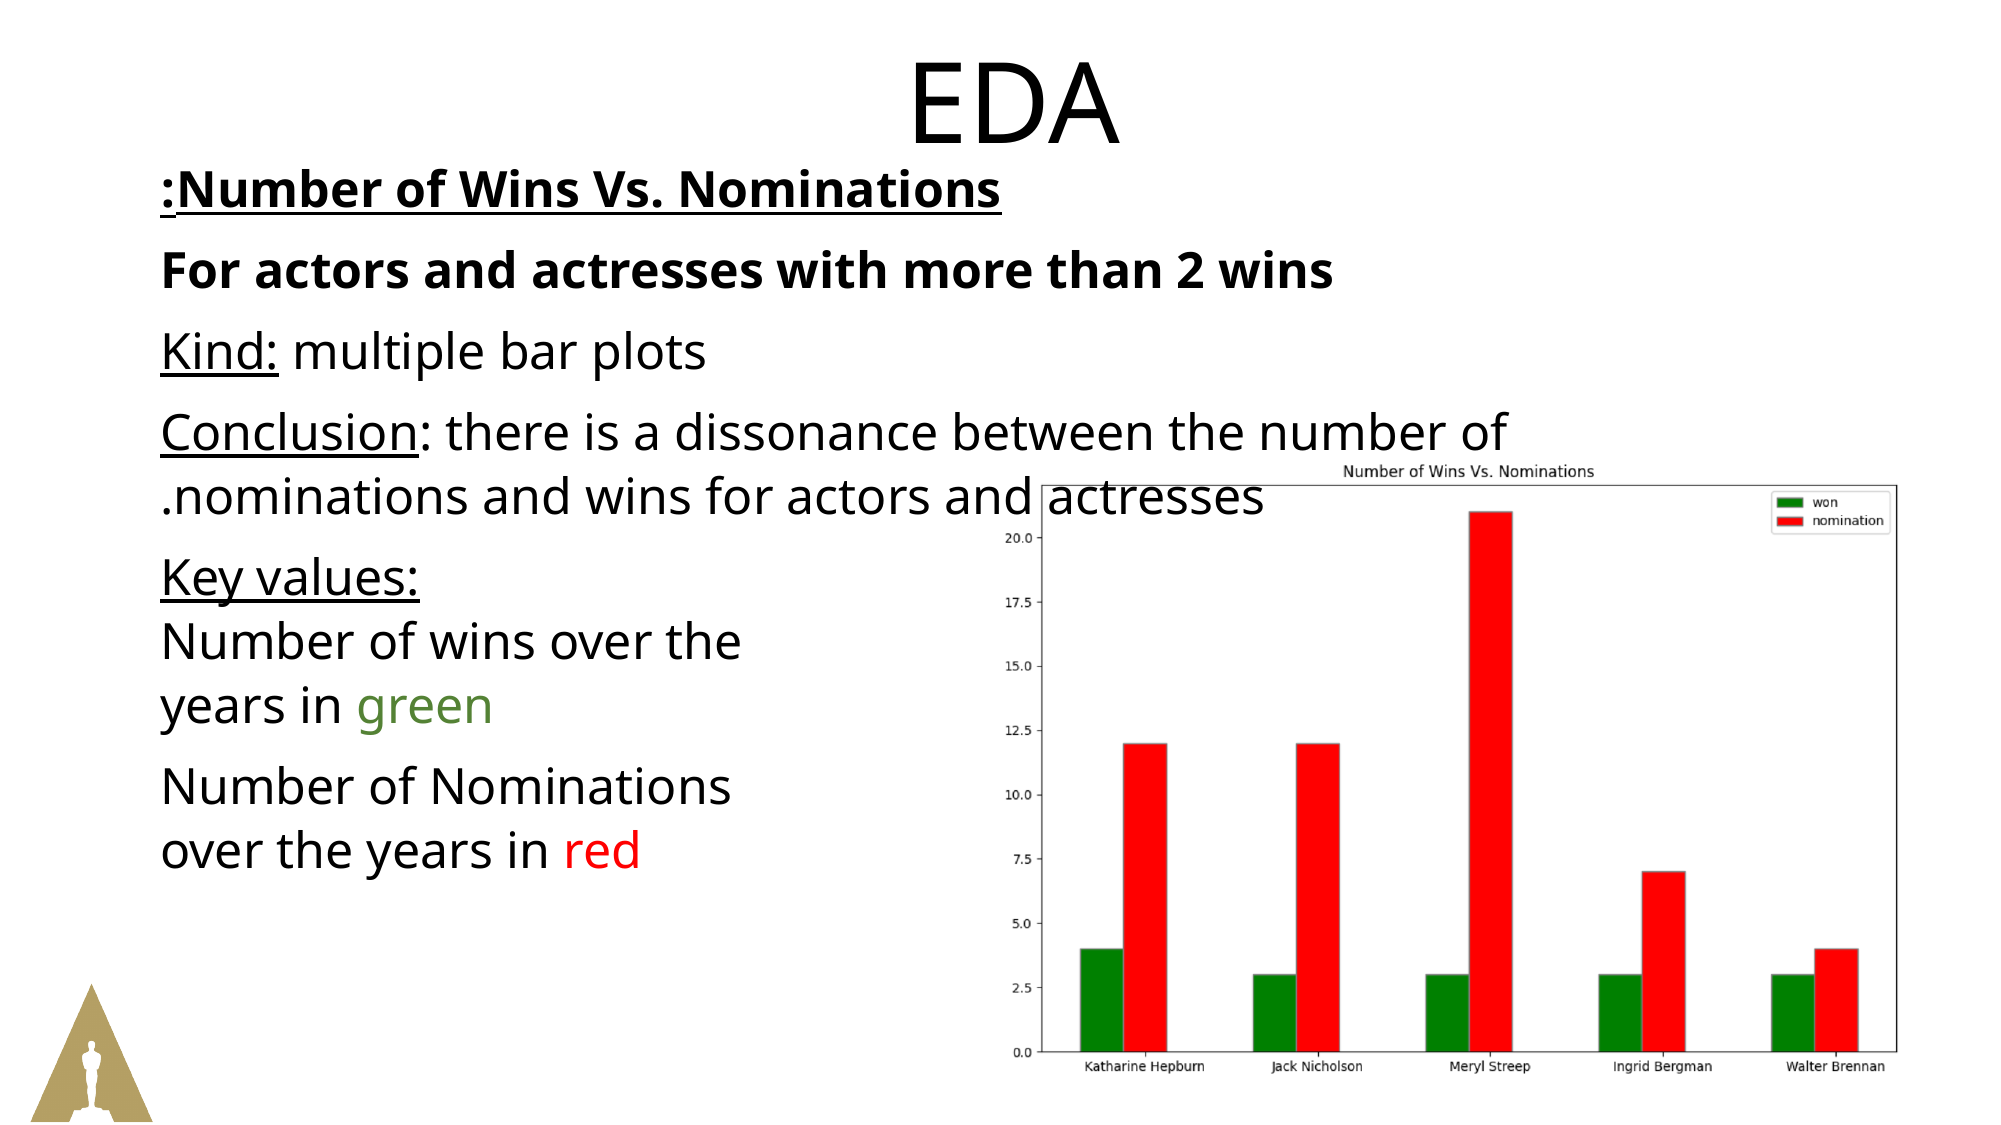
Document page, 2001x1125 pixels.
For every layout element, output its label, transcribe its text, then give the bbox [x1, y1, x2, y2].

picture [994, 460, 1905, 1083]
text_box Number of Wins Vs. Nominations: For actors and actresses with more than 2 wins Kind: multiple bar plots Conclusion: there is a dissonance between the number of nominations and wins for actors and actresses. Key values: Number of wins over the years in green Number of Nominations over the years in red [145, 146, 1830, 1125]
text_box EDA [890, 23, 1136, 146]
picture [29, 983, 154, 1125]
